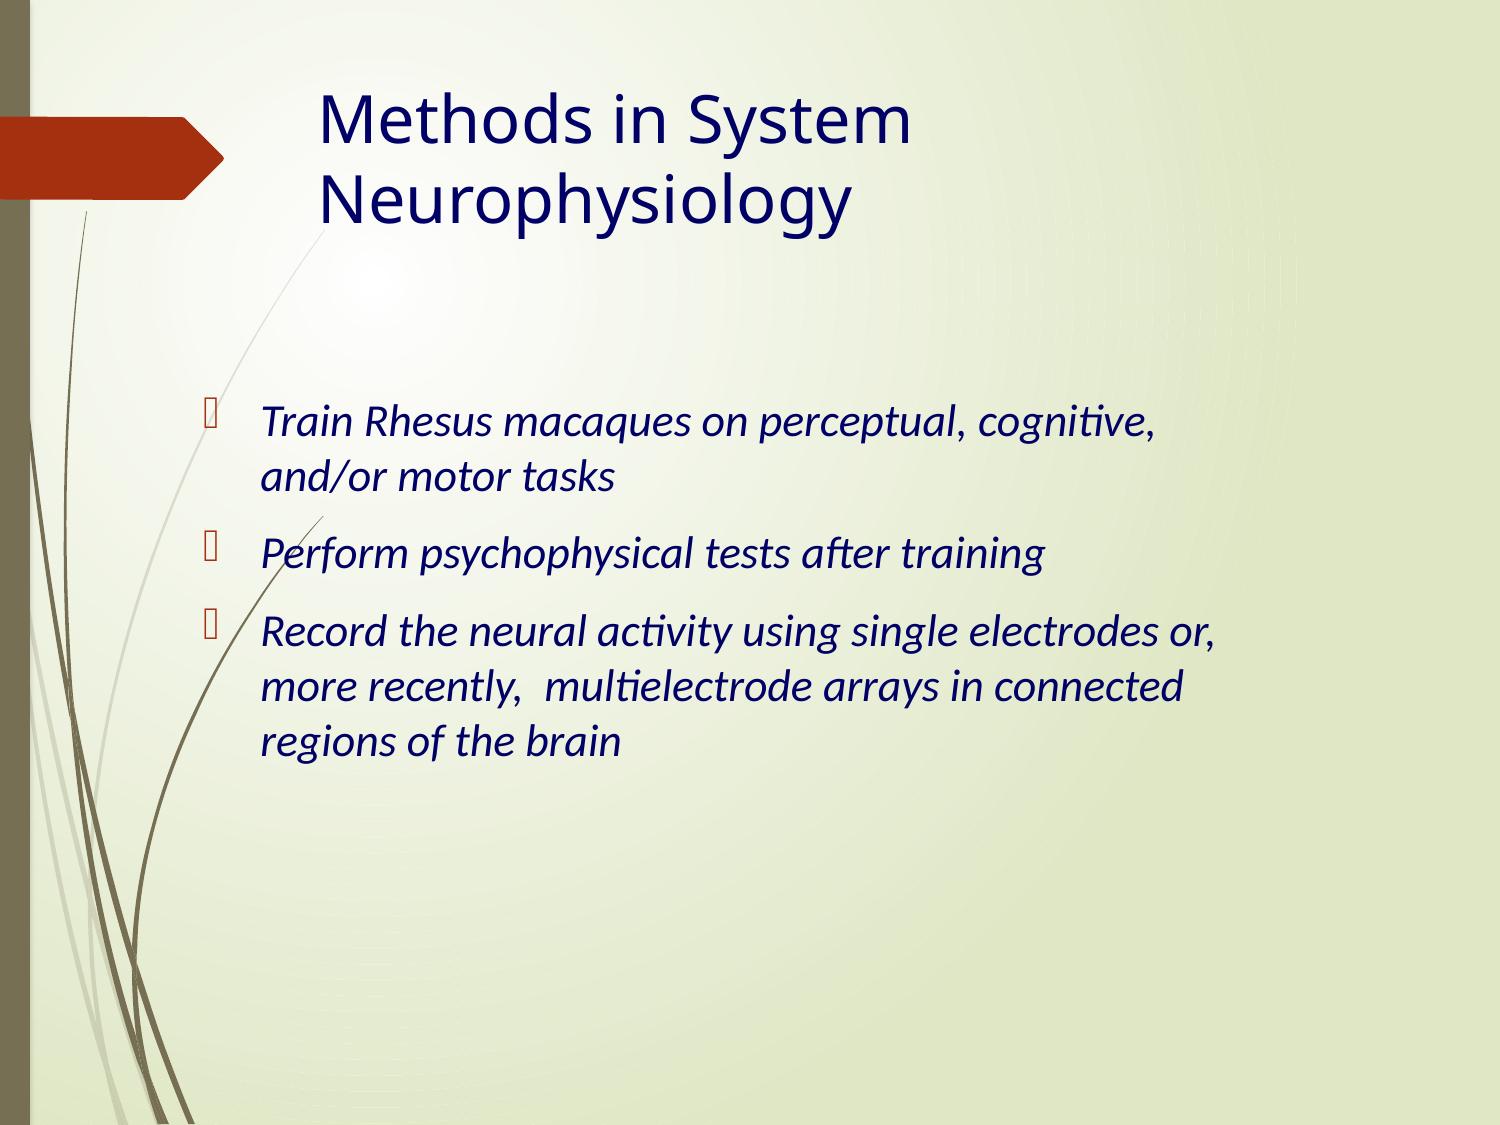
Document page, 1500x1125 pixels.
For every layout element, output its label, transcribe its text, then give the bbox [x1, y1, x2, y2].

title Methods in System Neurophysiology [302, 69, 1384, 280]
text_box Train Rhesus macaques on perceptual, cognitive, and/or motor tasks Perform psychophysical tests after training Record the neural activity using single electrodes or, more recently, multielectrode arrays in connected regions of the brain [189, 383, 1271, 1003]
